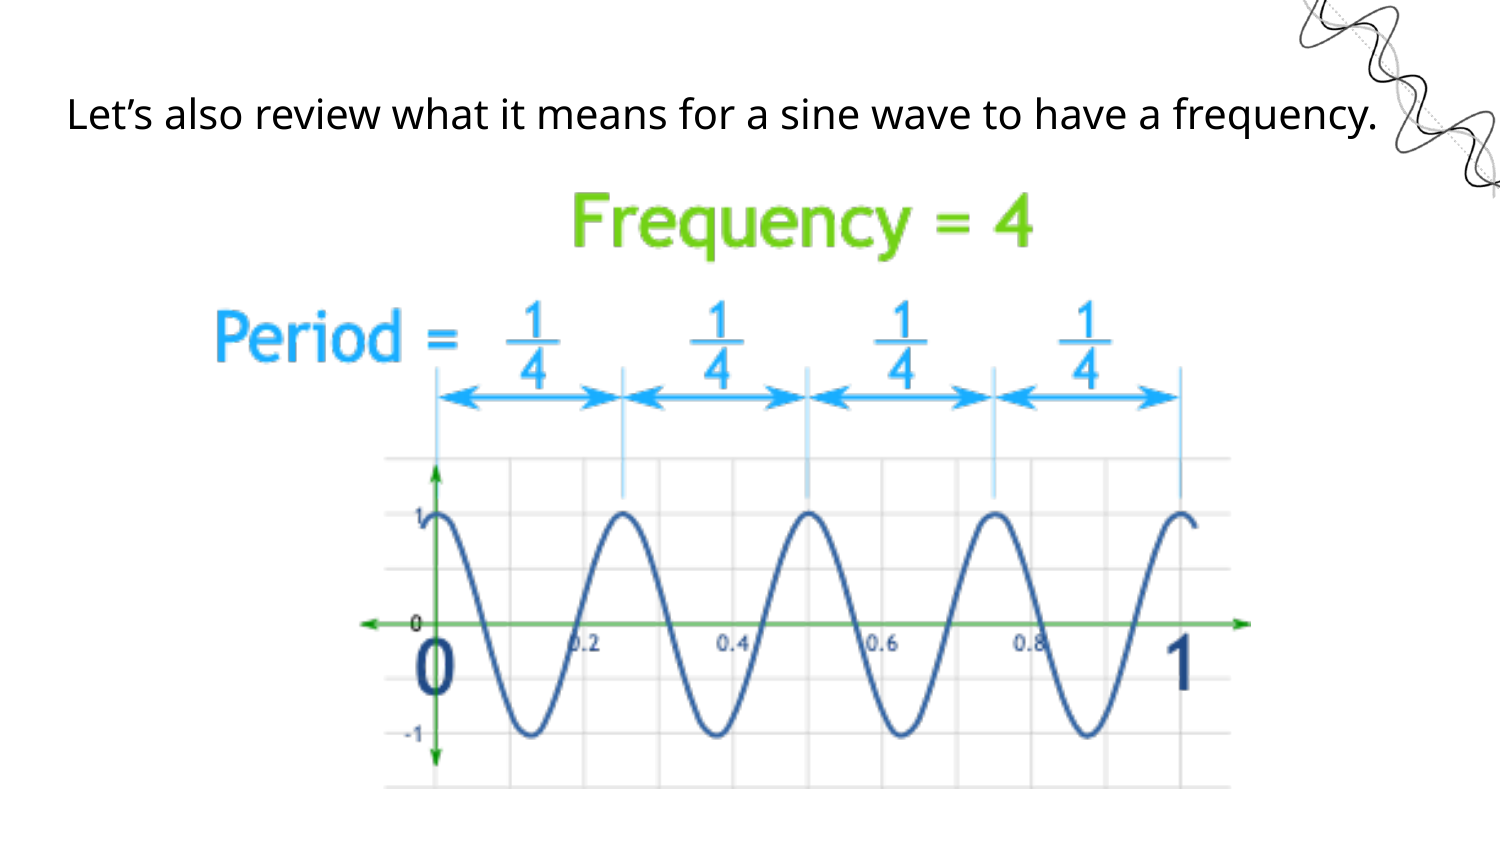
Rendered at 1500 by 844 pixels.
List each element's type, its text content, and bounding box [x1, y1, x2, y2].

title Let’s also review what it means for a sine wave to have a frequency. [51, 72, 1449, 167]
picture [211, 0, 1500, 789]
